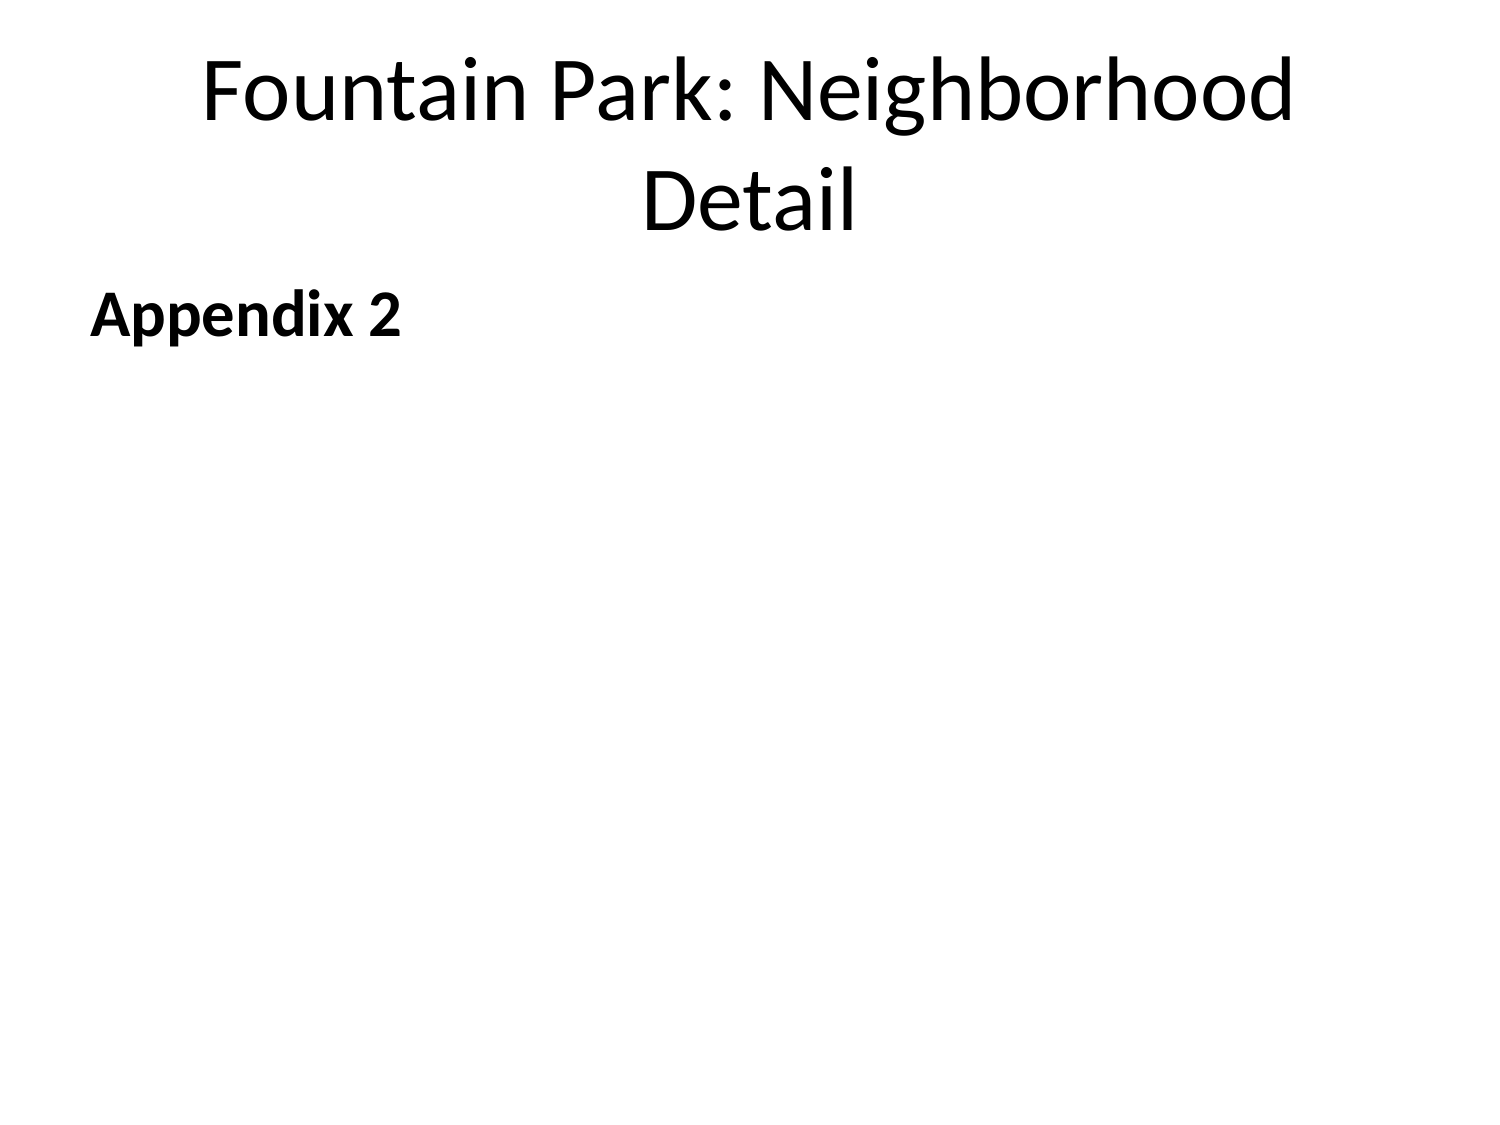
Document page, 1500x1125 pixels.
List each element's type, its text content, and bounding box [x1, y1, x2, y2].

title Fountain Park: Neighborhood Detail [75, 45, 1425, 233]
list Appendix 2 [75, 262, 1425, 1005]
